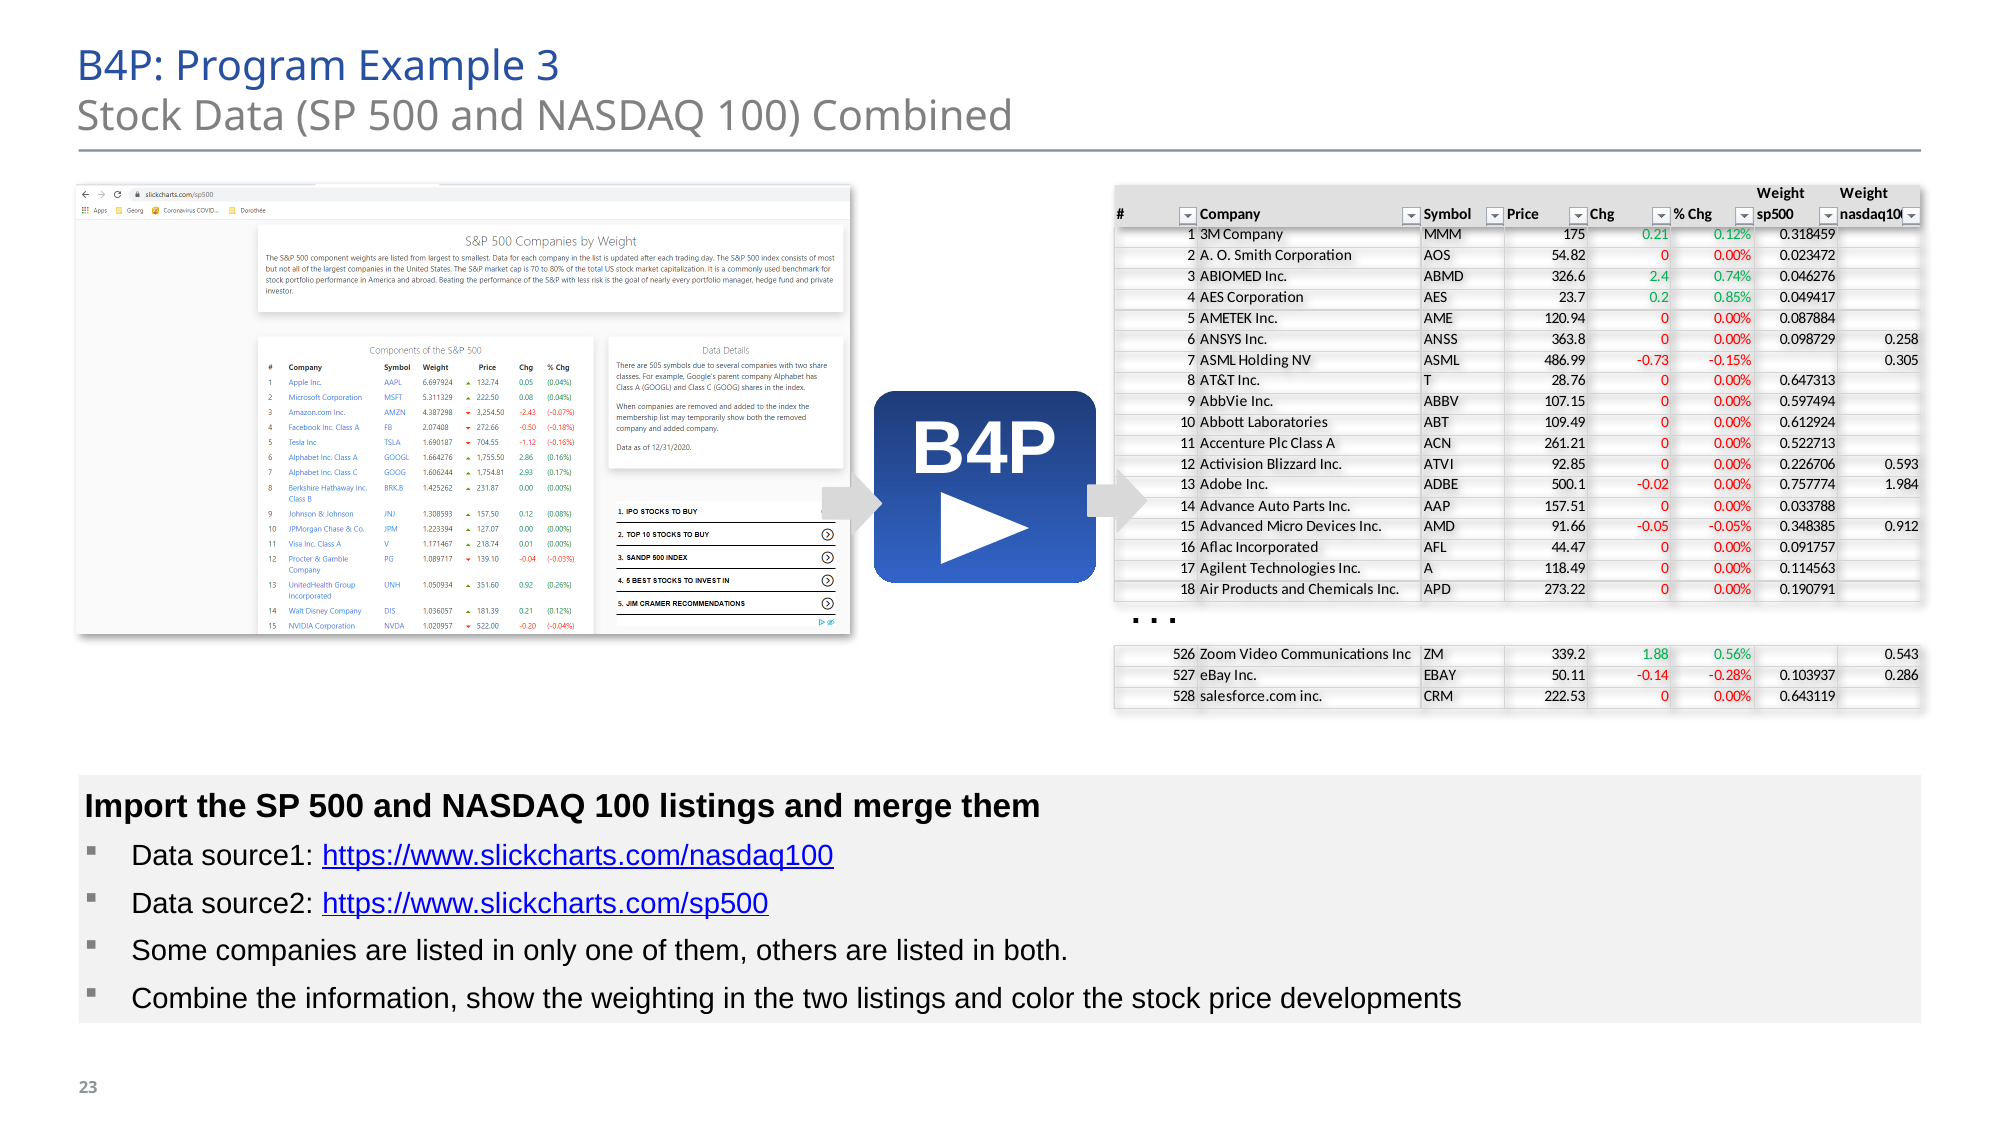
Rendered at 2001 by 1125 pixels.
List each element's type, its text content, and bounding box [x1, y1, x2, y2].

picture [75, 184, 850, 634]
title B4P: Program Example 3 Stock Data (SP 500 and NASDAQ 100) Combined [76, 30, 1920, 149]
text_box Import the SP 500 and NASDAQ 100 listings and merge them Data source1: https://www.slickcharts.com/nasdaq100 Data source2: https://www.slickcharts.com/sp500 Some companies are listed in only one of them, others are listed in both. Combine the information, show the weighting in the two listings and color the stock price developments [77, 773, 1923, 1025]
text_box . . . [1123, 611, 1512, 635]
picture [1113, 644, 1922, 710]
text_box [822, 385, 1147, 583]
picture [1113, 184, 1922, 603]
